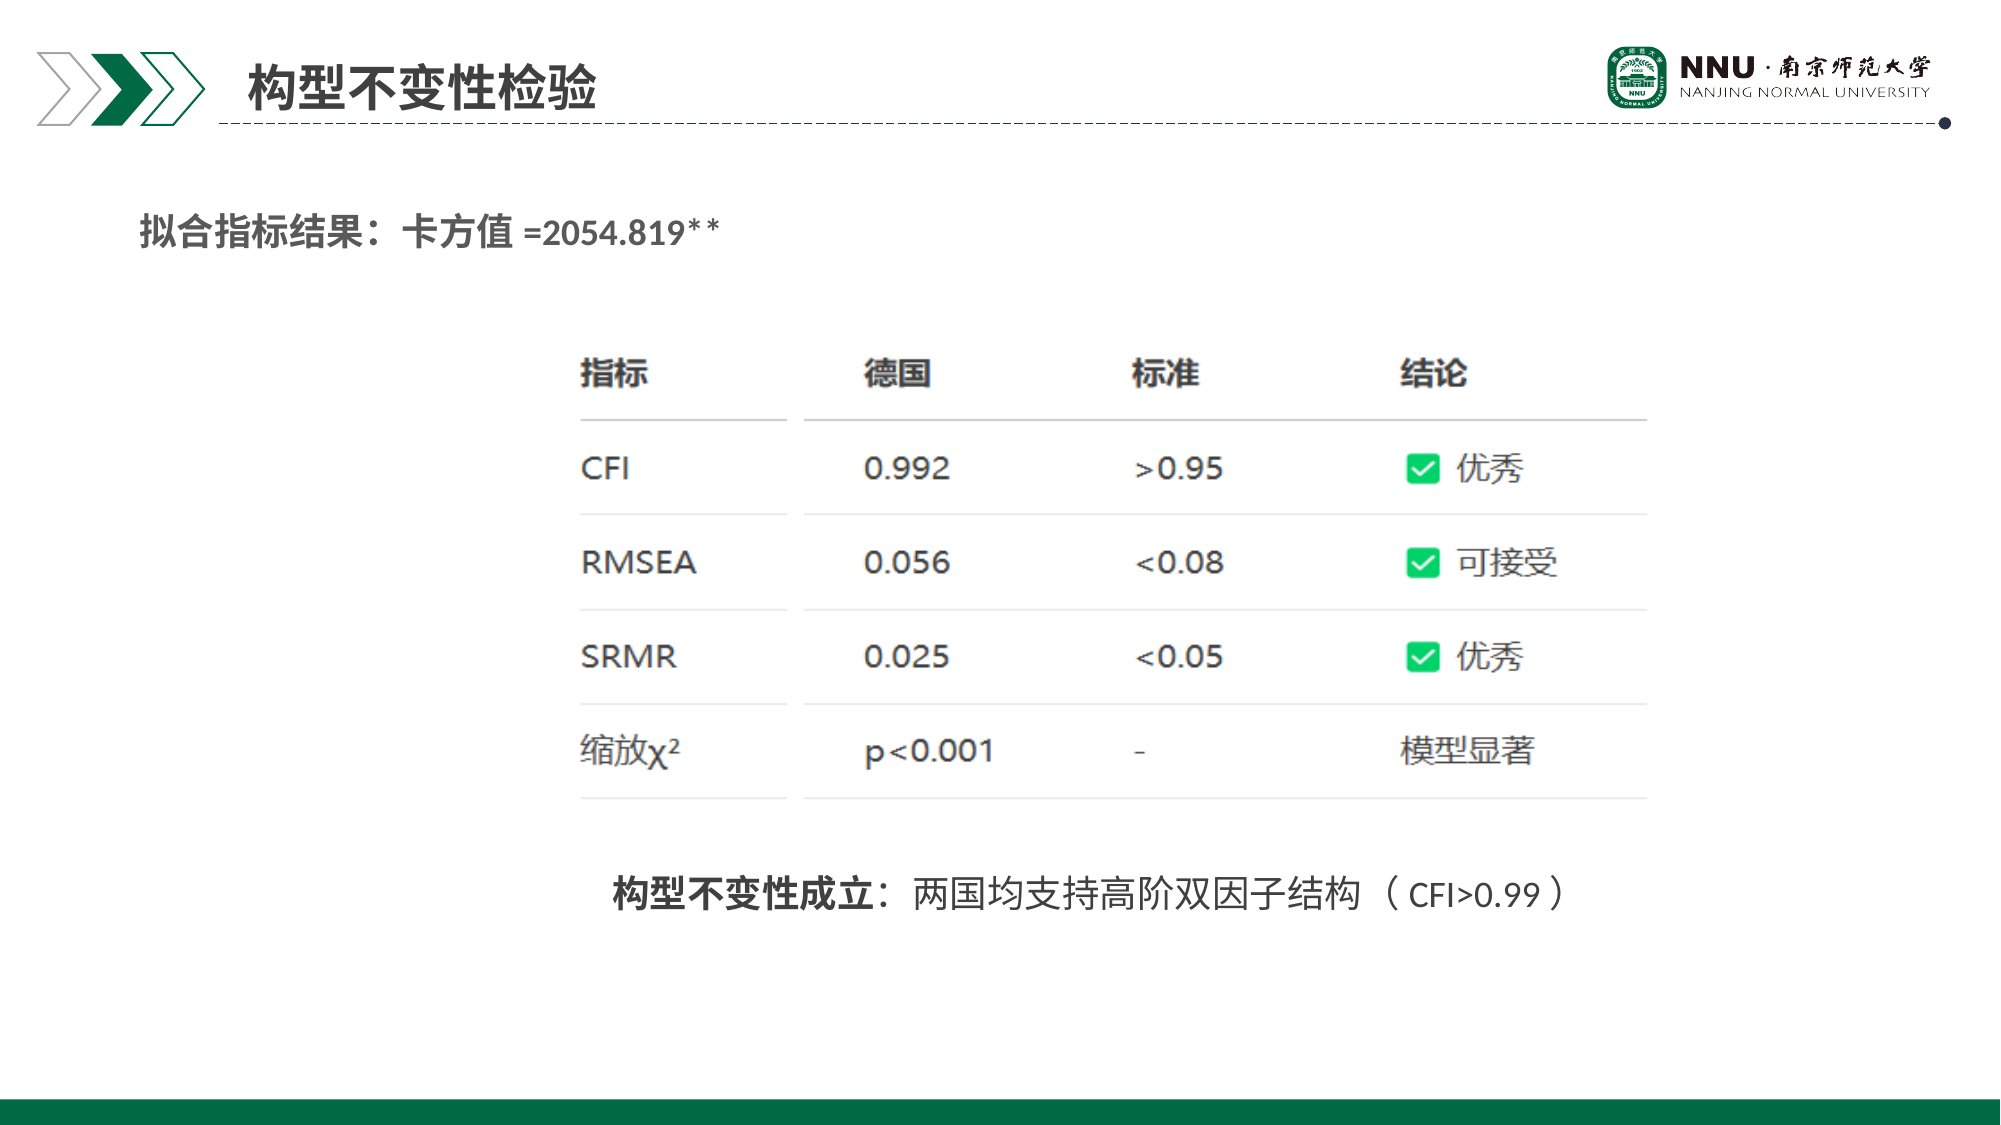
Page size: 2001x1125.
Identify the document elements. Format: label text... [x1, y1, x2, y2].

text_box [90, 53, 153, 126]
text_box [0, 1098, 2000, 1125]
text_box [38, 53, 101, 125]
text_box 构型不变性检验 [232, 49, 1342, 122]
text_box [142, 53, 205, 125]
picture [803, 307, 1674, 816]
picture [1583, 0, 1960, 215]
picture [521, 307, 788, 816]
text_box 拟合指标结果：卡方值=2054.819** [124, 200, 792, 260]
text_box 构型不变性成立：两国均支持高阶双因子结构（CFI>0.99） [597, 862, 1772, 923]
